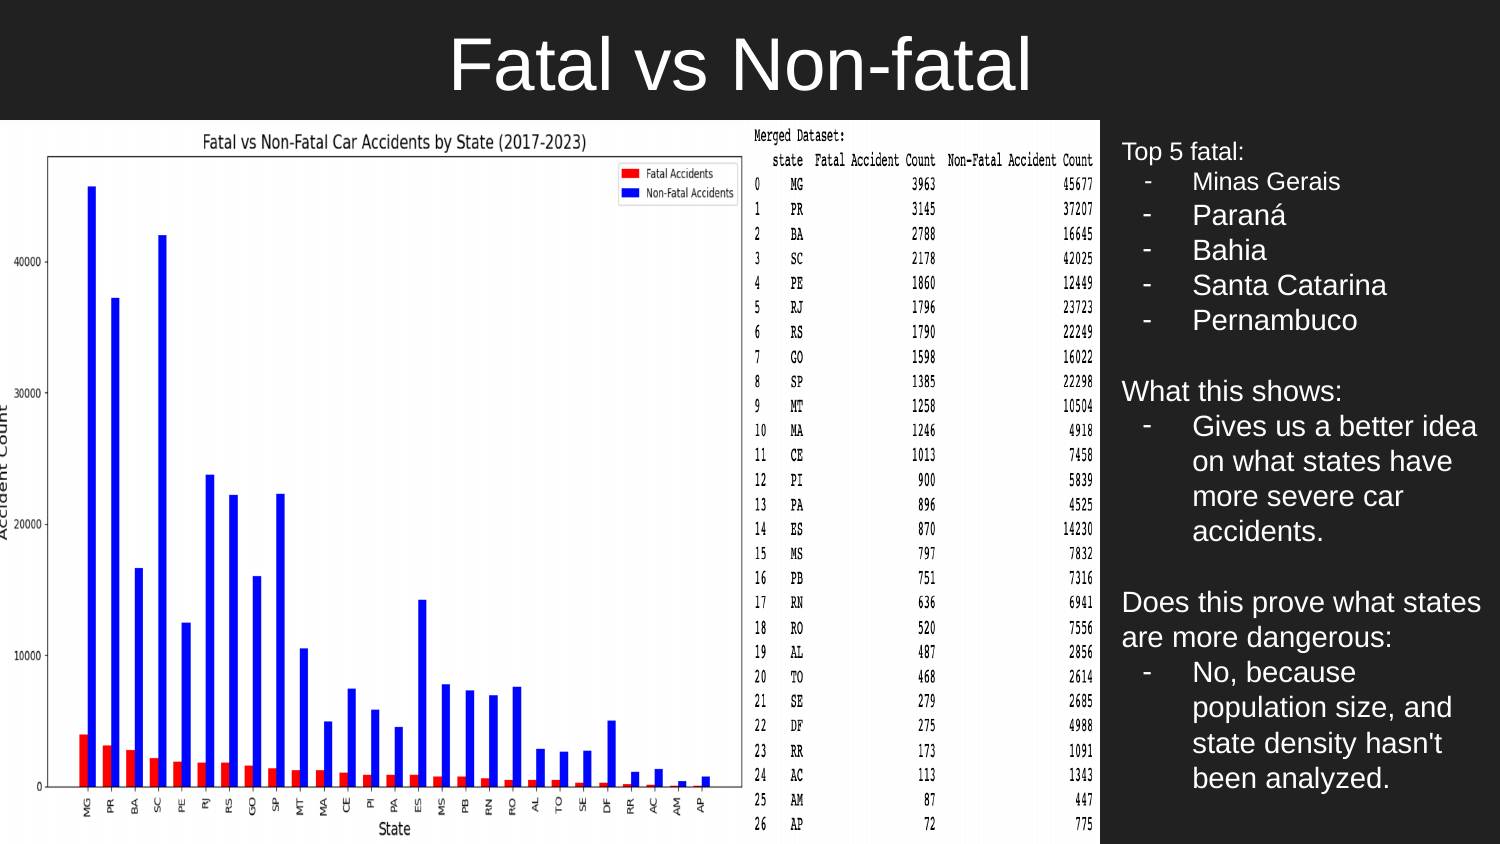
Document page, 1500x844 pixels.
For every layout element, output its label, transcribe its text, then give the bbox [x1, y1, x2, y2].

subtitle Top 5 fatal: Minas Gerais Paraná Bahia Santa Catarina Pernambuco What this shows: Gives us a better idea on what states have more severe car accidents. Does this prove what states are more dangerous: No, because population size, and state density hasn't been analyzed. [1106, 120, 1500, 838]
title Fatal vs Non-fatal [41, 0, 1440, 121]
picture [0, 119, 1100, 844]
